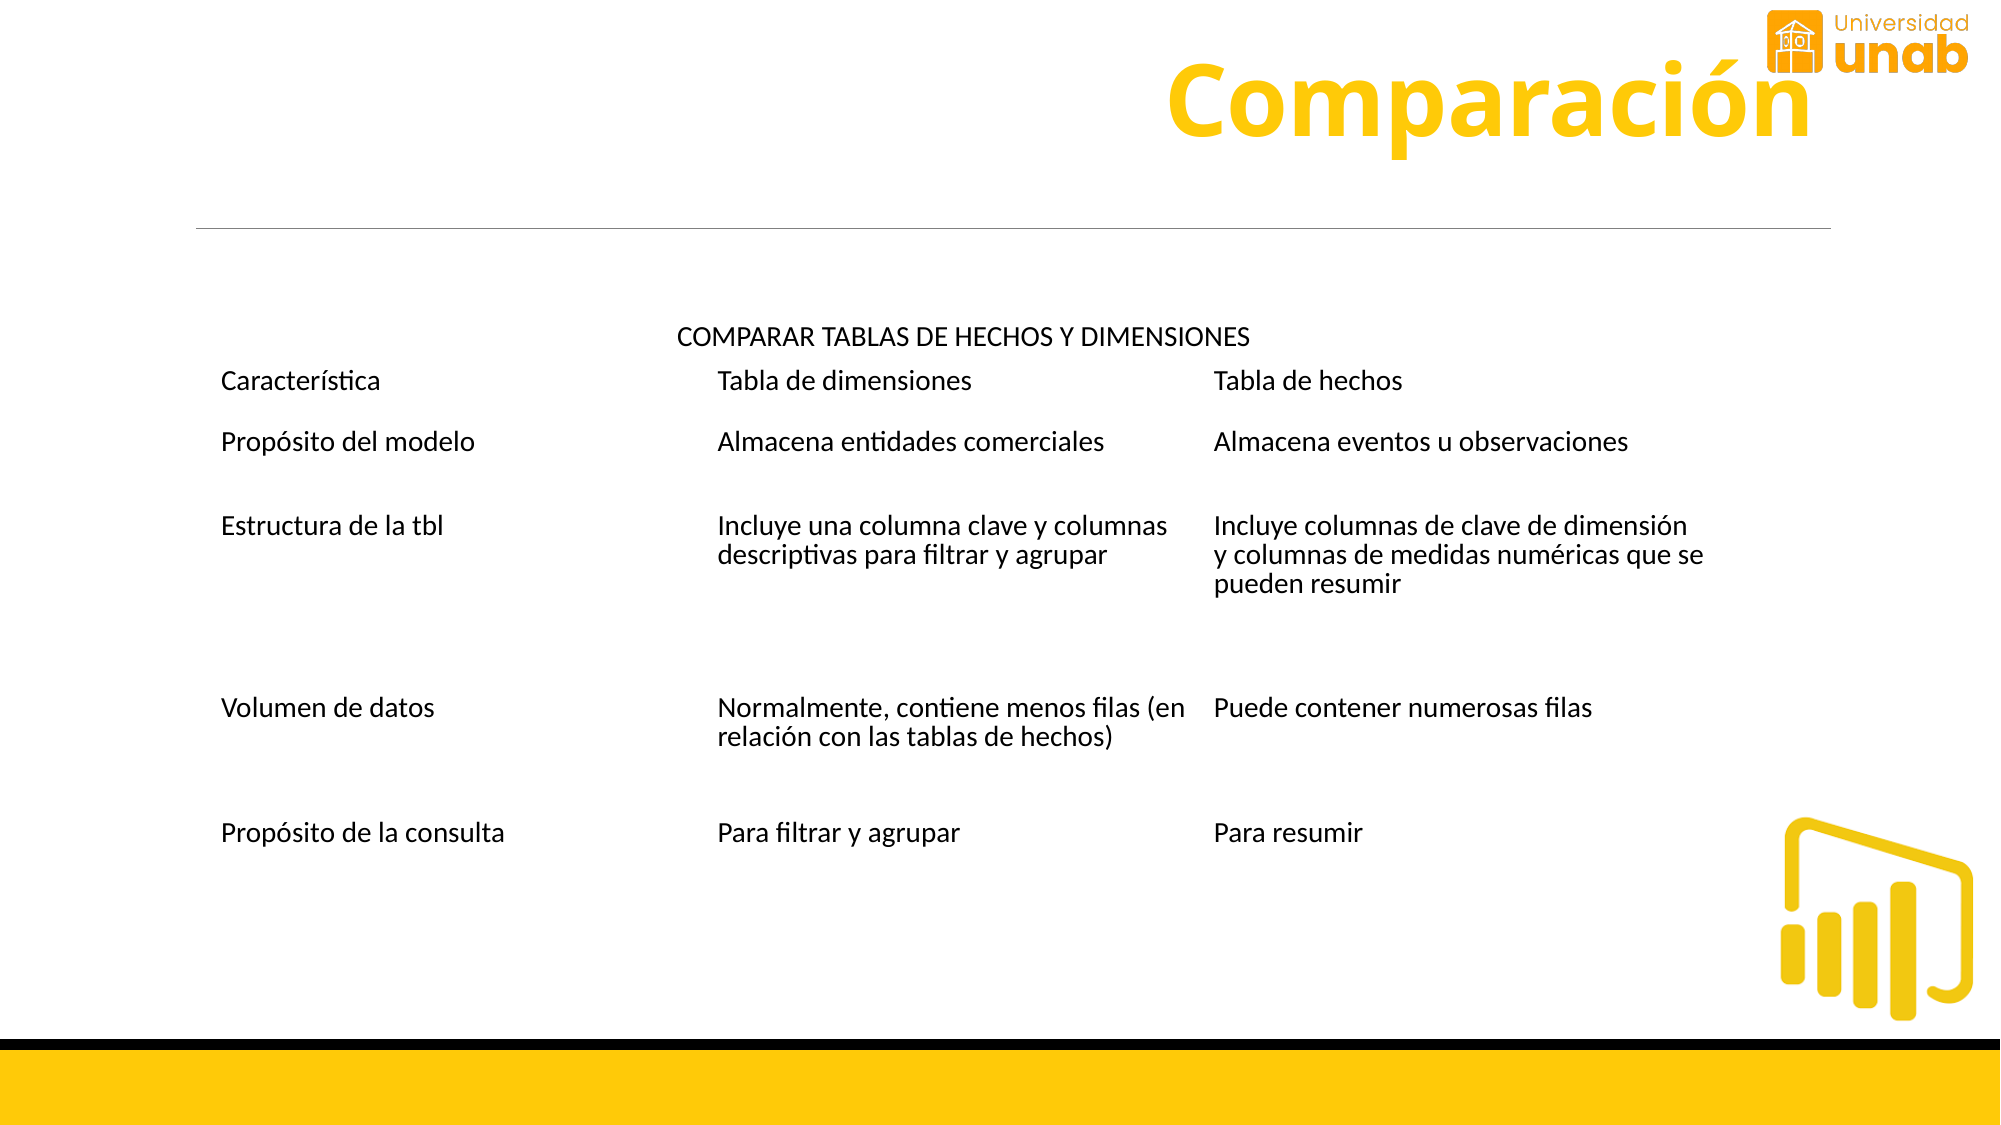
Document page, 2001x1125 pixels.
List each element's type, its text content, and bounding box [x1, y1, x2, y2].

table_cell Estructura de la tbl [219, 512, 716, 693]
table_cell Incluye una columna clave y columnas descriptivas para filtrar y agrupar [716, 512, 1212, 693]
table_cell Para resumir [1212, 819, 1709, 879]
table_cell Volumen de datos [219, 693, 716, 819]
table_cell Característica [219, 367, 716, 428]
table_header COMPARAR TABLAS DE HECHOS Y DIMENSIONES [219, 309, 1709, 367]
table_cell Propósito de la consulta [219, 819, 716, 879]
table_cell Incluye columnas de clave de dimensión y columnas de medidas numéricas que se pueden resumir [1212, 512, 1709, 693]
table_cell Almacena eventos u observaciones [1212, 428, 1709, 512]
picture [1739, 1, 1999, 82]
table_cell Para filtrar y agrupar [716, 819, 1212, 879]
table_cell Propósito del modelo [219, 428, 716, 512]
table_cell Tabla de hechos [1212, 367, 1709, 428]
table_cell Almacena entidades comerciales [716, 428, 1212, 512]
table_cell Tabla de dimensiones [716, 367, 1212, 428]
title Comparación [180, 42, 1830, 281]
picture [1762, 803, 1997, 1034]
table_cell Normalmente, contiene menos filas (en relación con las tablas de hechos) [716, 693, 1212, 819]
table_cell Puede contener numerosas filas [1212, 693, 1709, 819]
